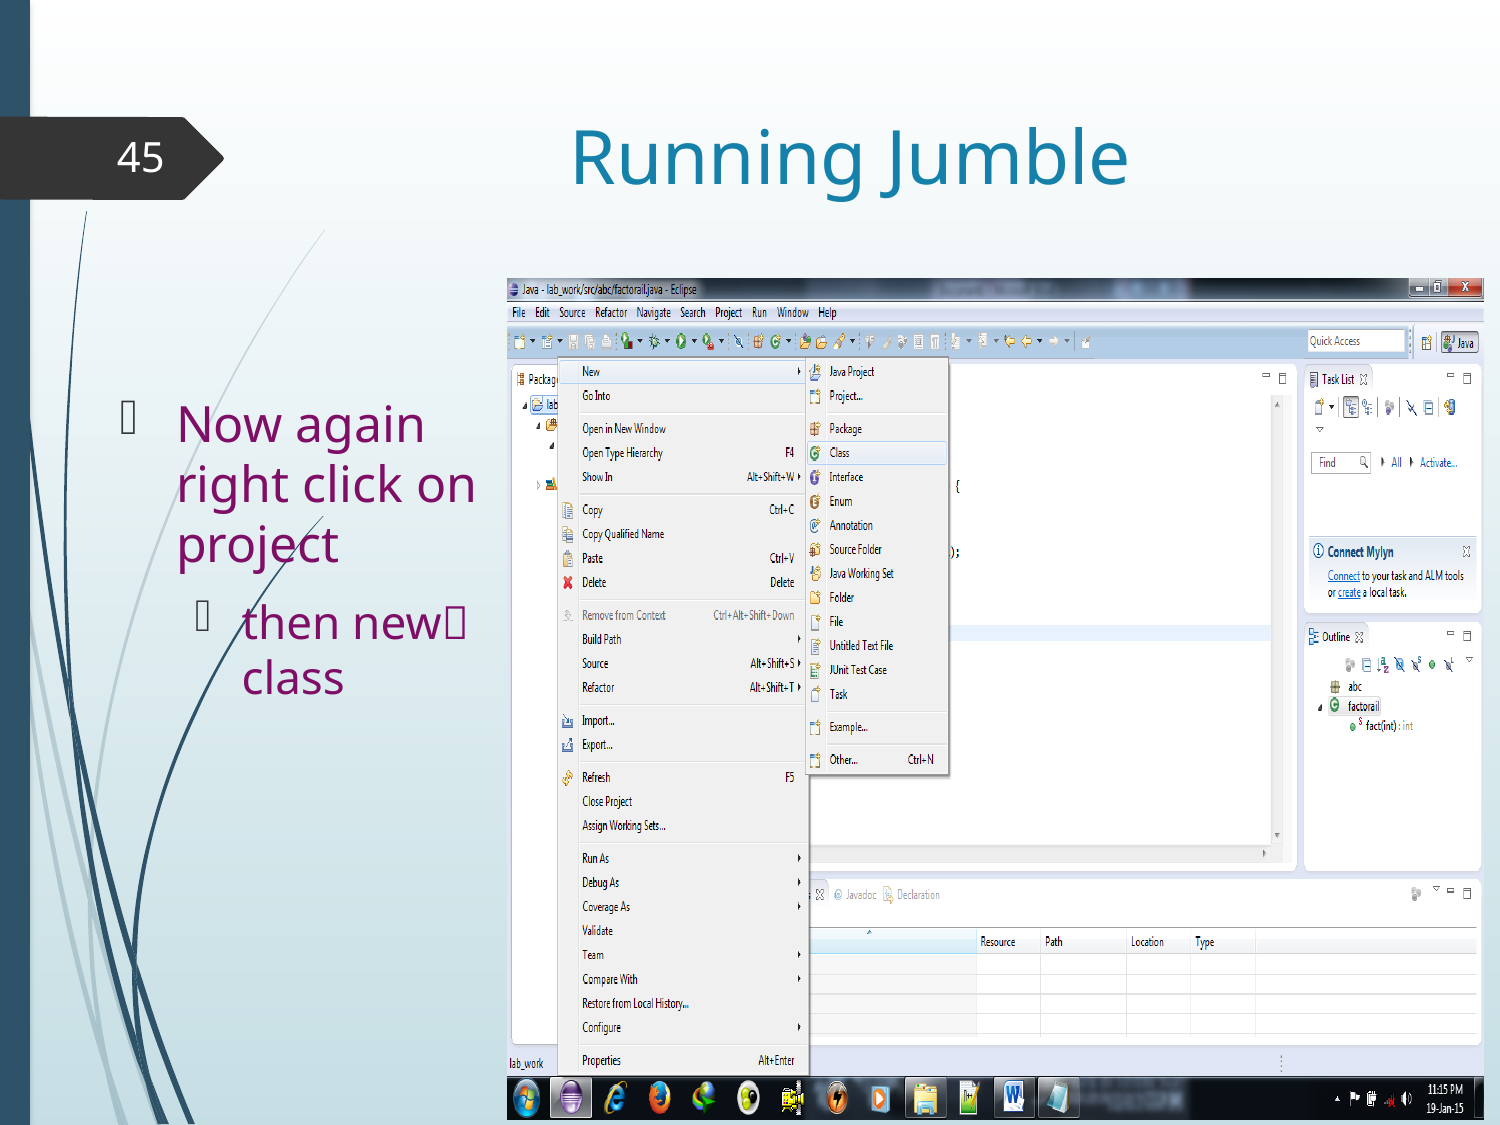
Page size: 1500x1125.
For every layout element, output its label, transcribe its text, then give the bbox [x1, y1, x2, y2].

list Now again right click on project then new class [104, 385, 502, 525]
title Running Jumble [217, 102, 1483, 217]
slide_number 45 [83, 129, 180, 190]
picture [507, 278, 1484, 1120]
